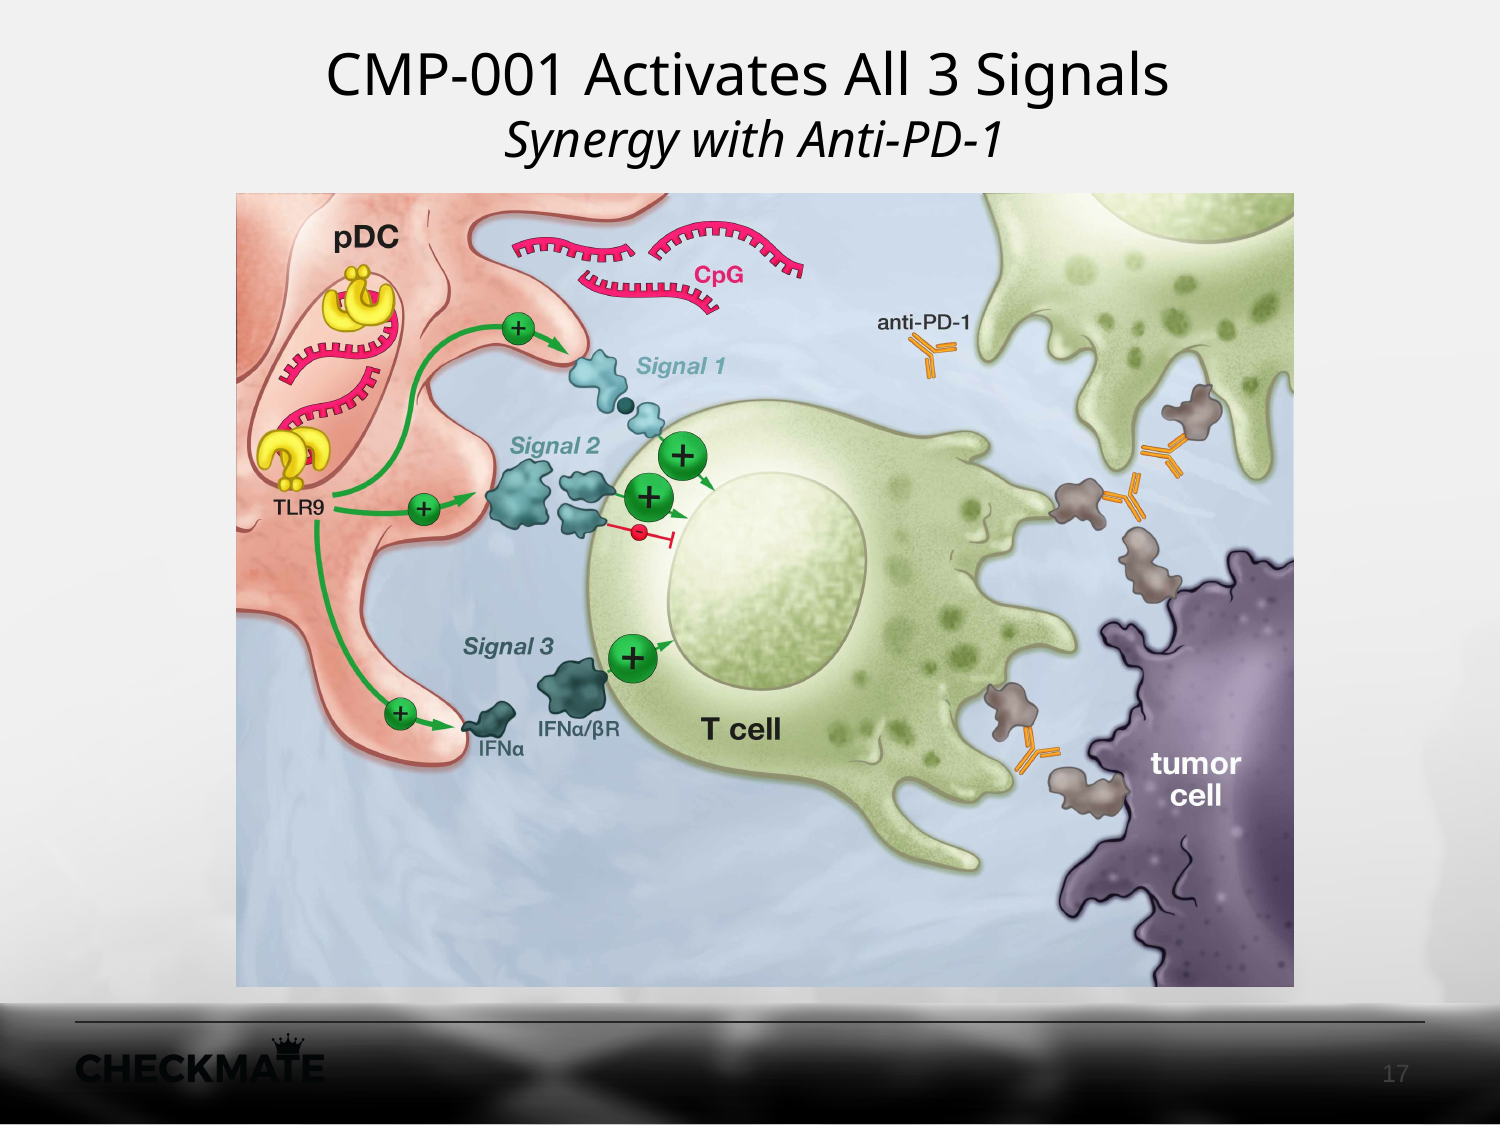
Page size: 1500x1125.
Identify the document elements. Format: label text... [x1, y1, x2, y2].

slide_number 17 [1074, 1042, 1425, 1103]
picture [0, 0, 1500, 1125]
title CMP-001 Activates All 3 Signals Synergy with Anti-PD-1 [91, 14, 1420, 190]
